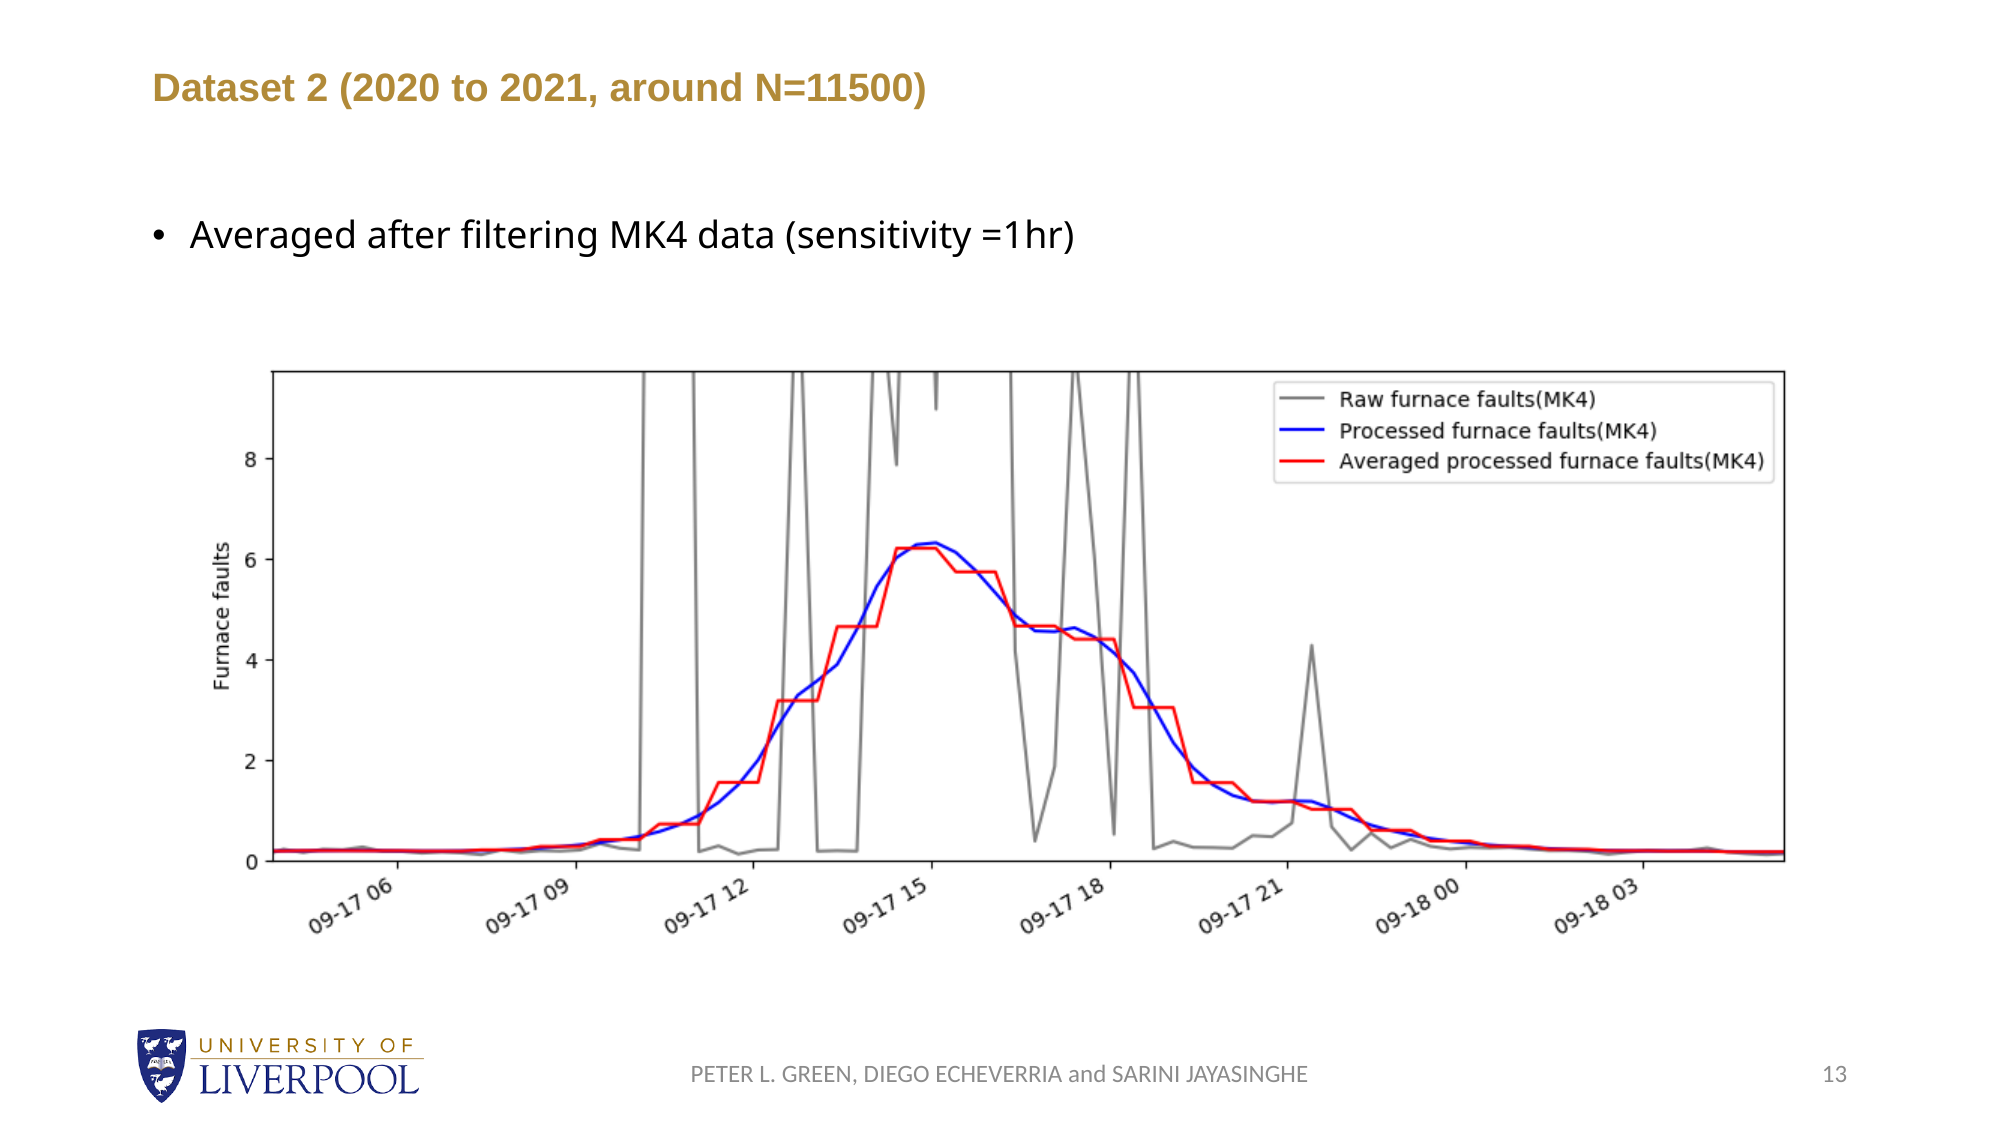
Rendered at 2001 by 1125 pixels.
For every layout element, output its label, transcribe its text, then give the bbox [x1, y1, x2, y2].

picture [137, 1029, 424, 1103]
footer PETER L. GREEN, DIEGO ECHEVERRIA and SARINI JAYASINGHE [662, 1042, 1338, 1103]
picture [193, 284, 1820, 1005]
title Dataset 2 (2020 to 2021, around N=11500) [137, 59, 1863, 118]
list Averaged after filtering MK4 data (sensitivity =1hr) [137, 142, 1863, 1014]
slide_number 13 [1412, 1042, 1863, 1103]
